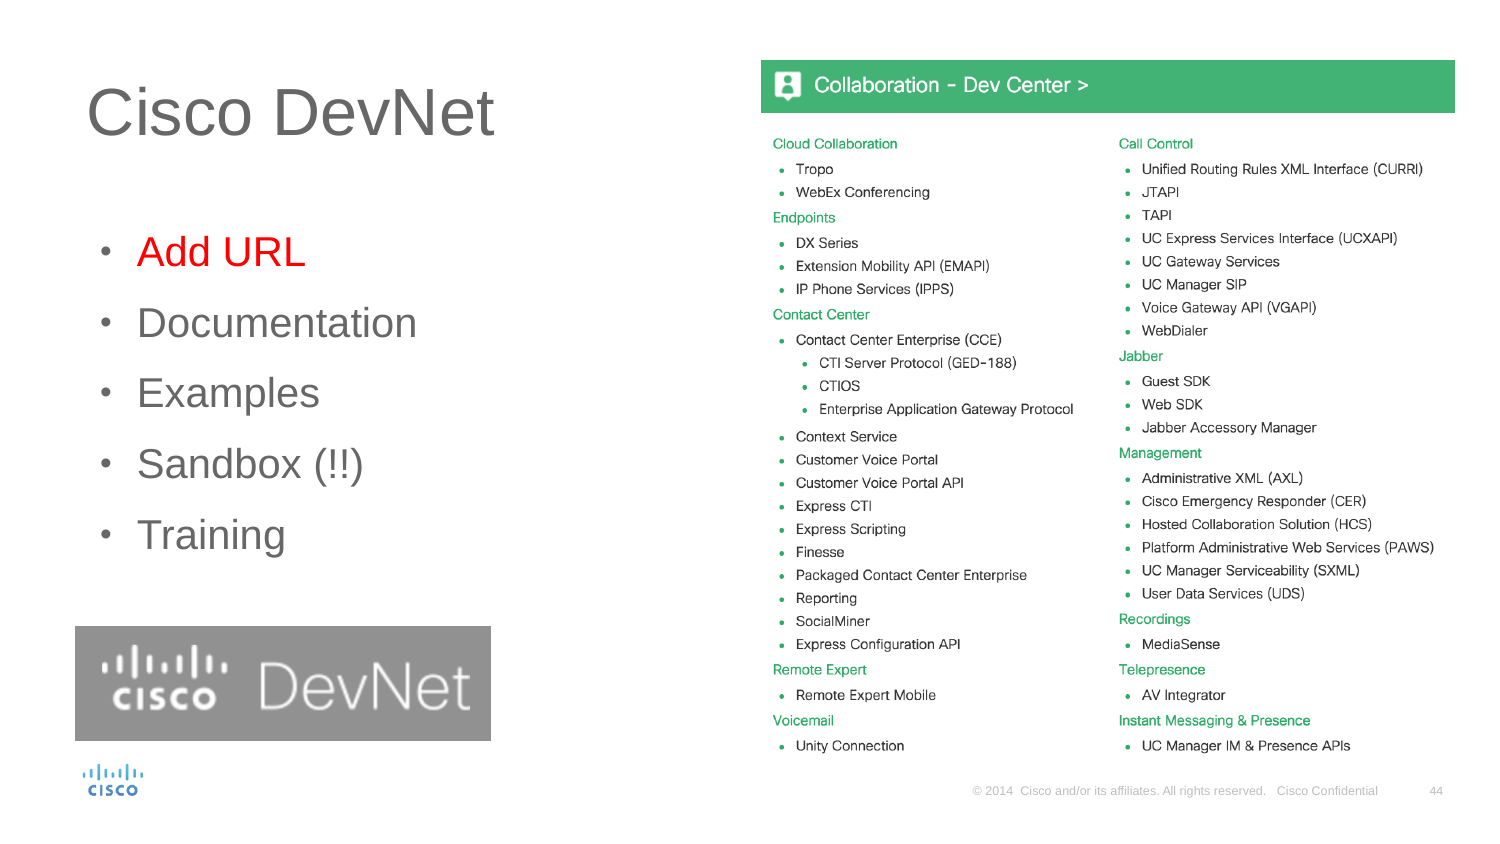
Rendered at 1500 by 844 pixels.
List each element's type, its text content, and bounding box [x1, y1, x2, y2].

picture [756, 55, 1455, 771]
picture [77, 758, 149, 803]
list Add URL Documentation Examples Sandbox (!!) Training [75, 221, 751, 741]
picture [75, 625, 491, 741]
title Cisco DevNet [71, 55, 755, 176]
